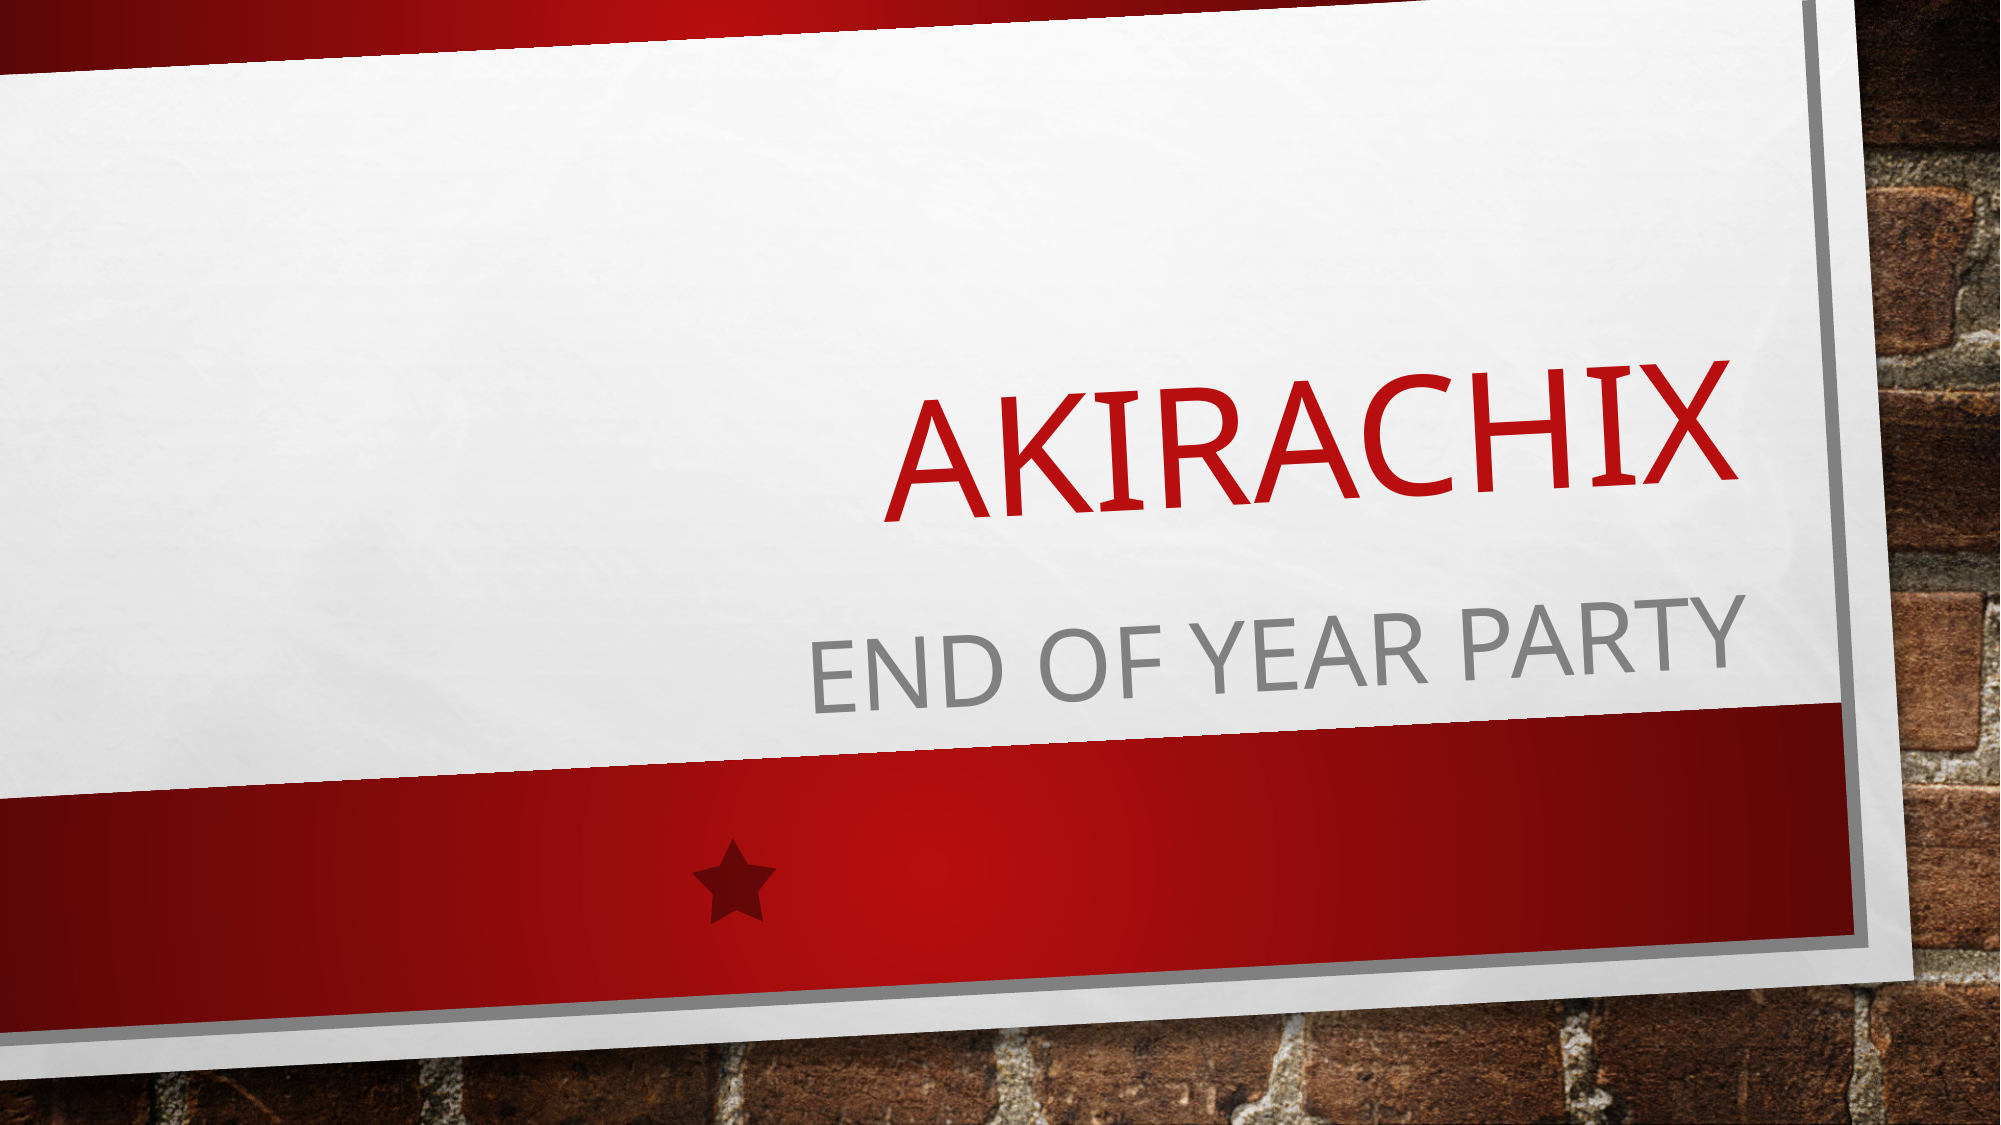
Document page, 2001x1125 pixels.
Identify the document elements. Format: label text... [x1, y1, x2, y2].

subtitle End of year party [159, 533, 1763, 708]
picture [0, 0, 2000, 1125]
title Akirachix [135, 67, 1758, 605]
